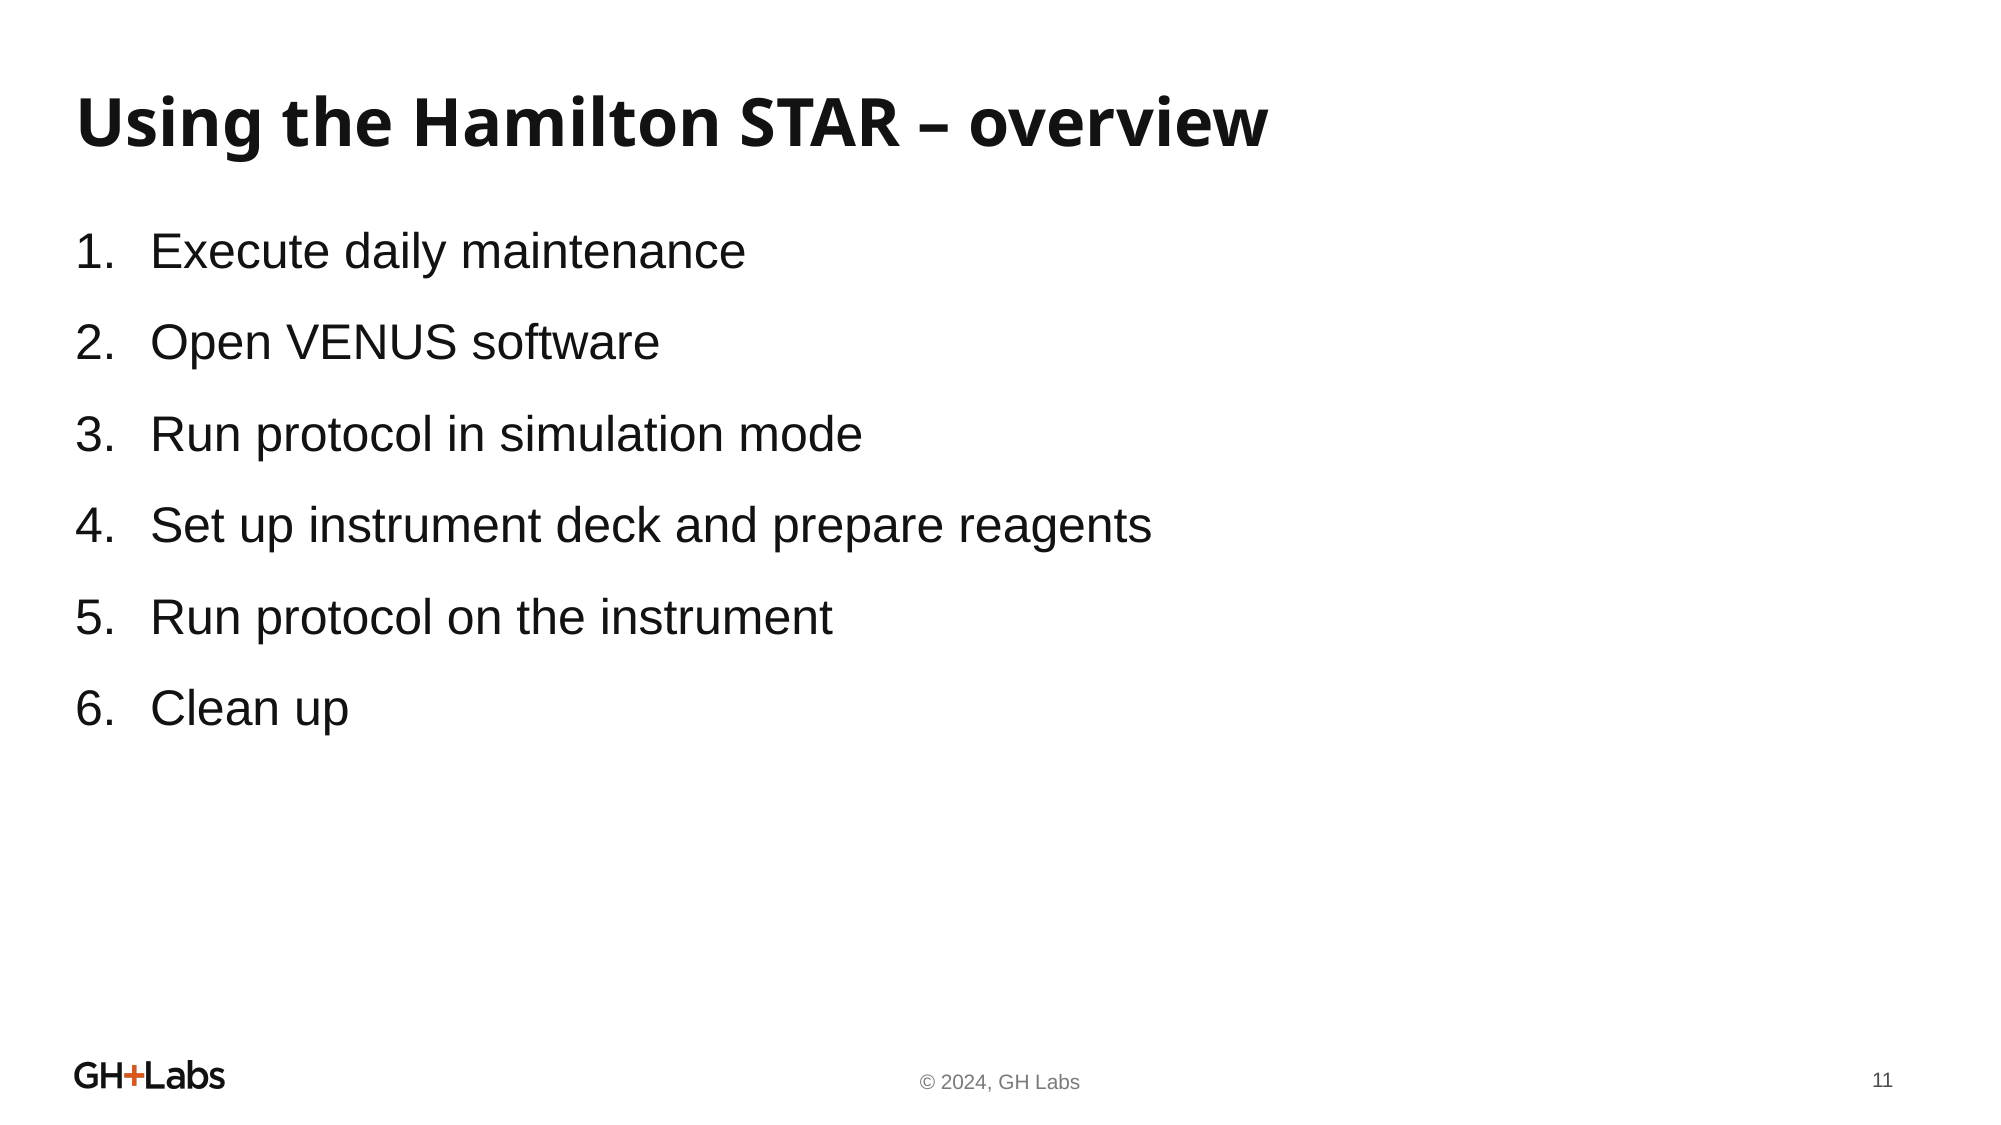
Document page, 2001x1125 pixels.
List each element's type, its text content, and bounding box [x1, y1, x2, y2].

title Using the Hamilton STAR – overview [75, 60, 1925, 191]
footer © 2024, GH Labs [662, 1062, 1338, 1100]
picture [74, 1060, 225, 1089]
list Execute daily maintenance Open VENUS software Run protocol in simulation mode Set up instrument deck and prepare reagents Run protocol on the instrument Clean up [75, 217, 1925, 1060]
